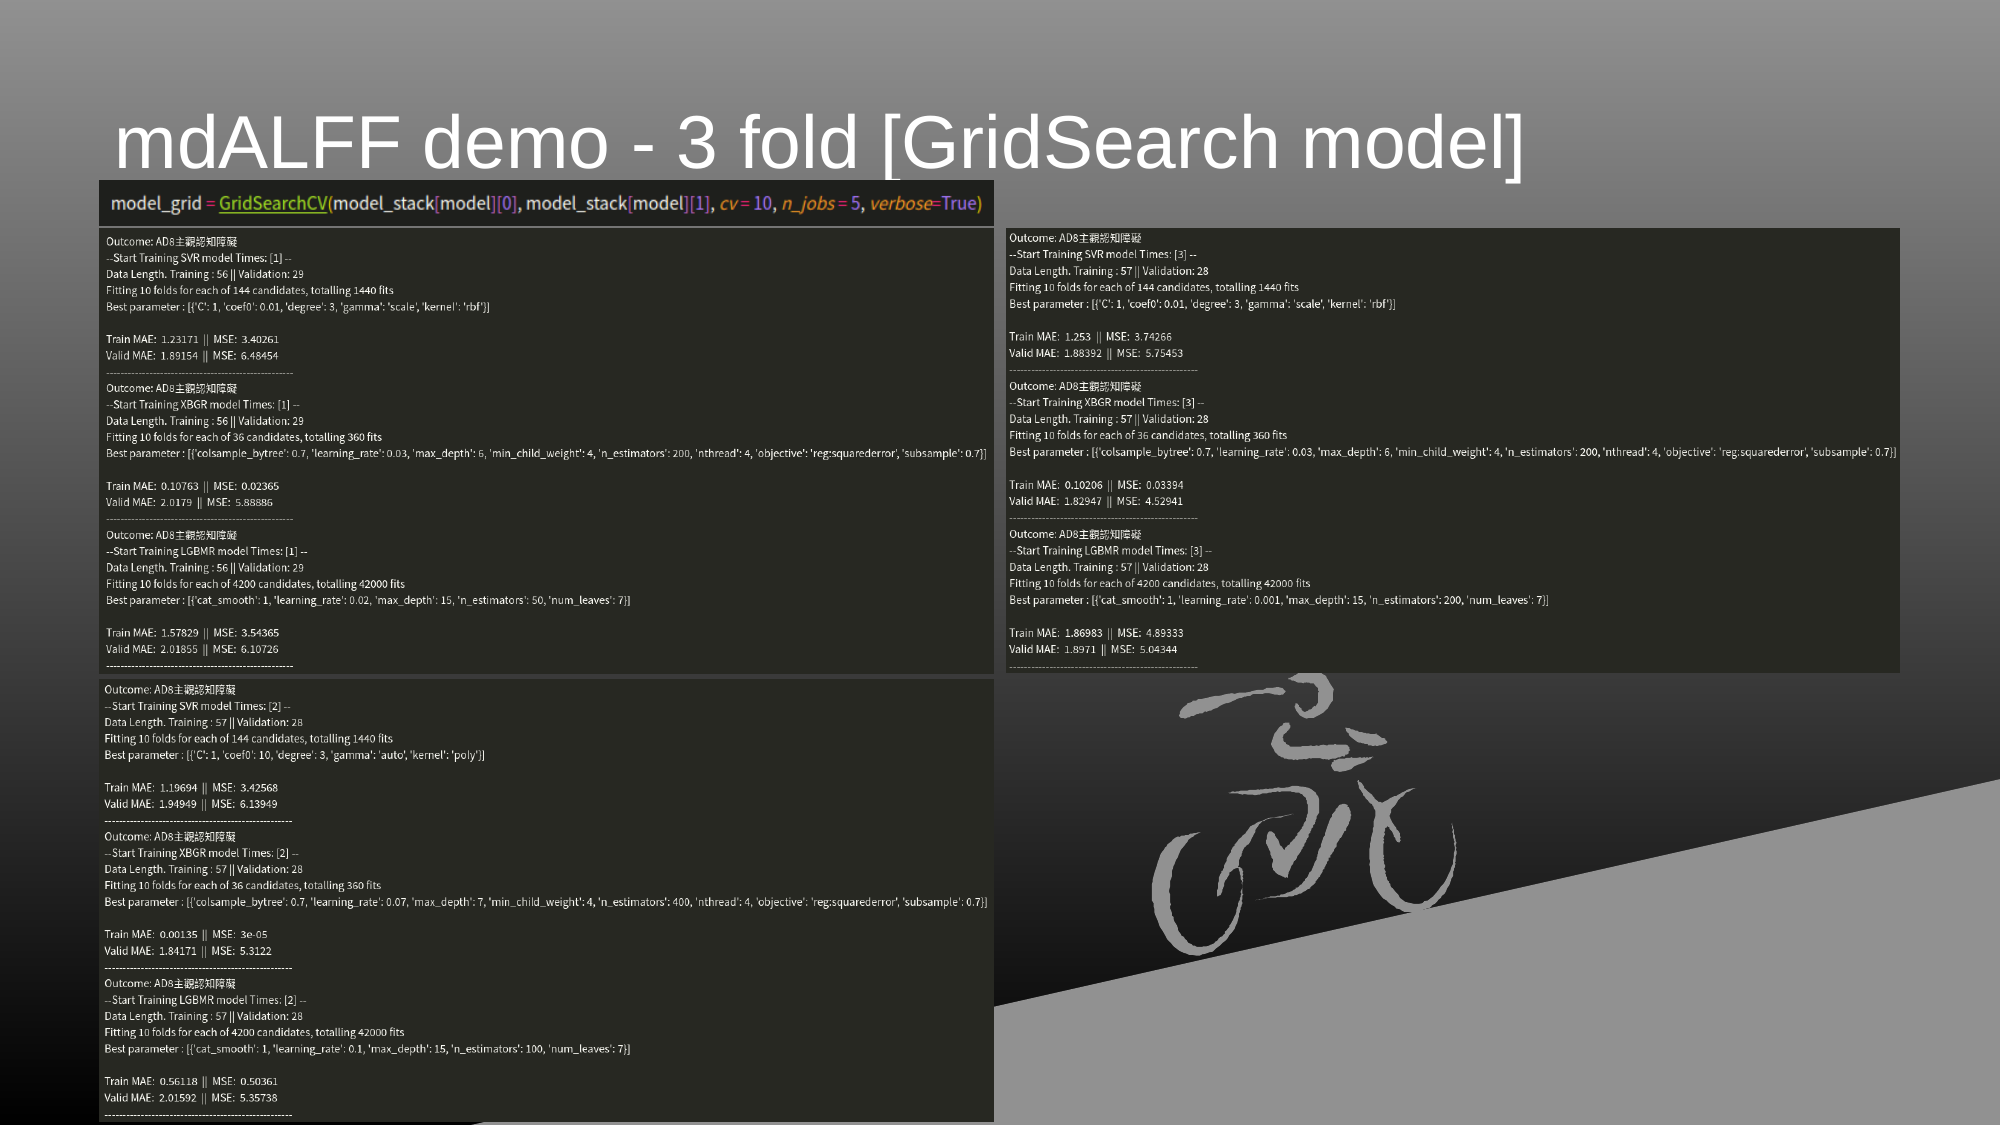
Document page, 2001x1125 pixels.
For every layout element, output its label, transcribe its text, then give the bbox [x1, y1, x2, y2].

picture [1006, 228, 1900, 673]
picture [99, 679, 994, 1122]
picture [99, 180, 994, 226]
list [99, 228, 994, 674]
title mdALFF demo - 3 fold [GridSearch model] [99, 44, 1901, 233]
